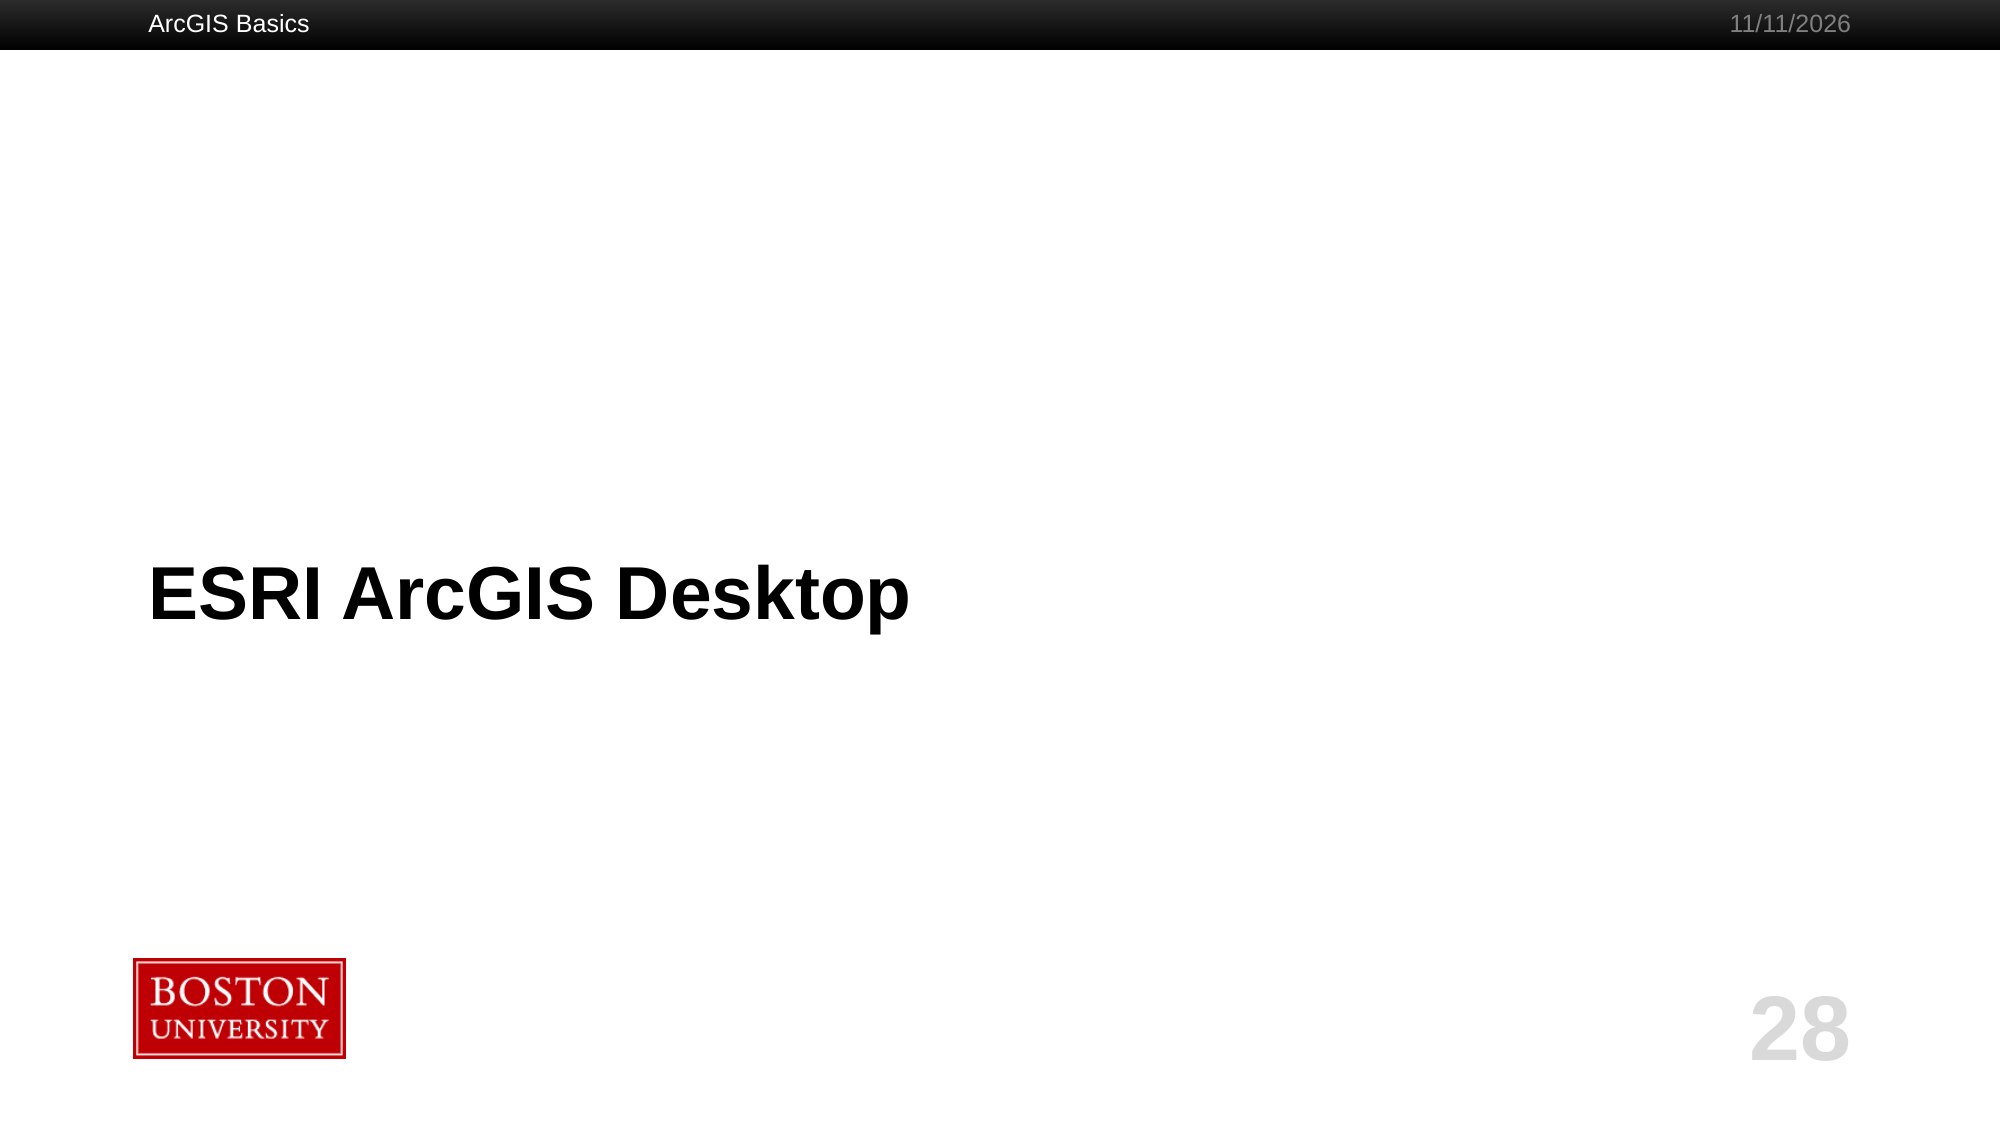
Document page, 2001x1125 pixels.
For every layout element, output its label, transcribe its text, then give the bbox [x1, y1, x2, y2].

picture [133, 958, 346, 1059]
footer ArcGIS Basics [133, 0, 1251, 51]
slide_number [1449, 0, 1867, 51]
slide_number 28 [1549, 968, 1867, 1082]
title ESRI ArcGIS Desktop [133, 537, 1867, 650]
